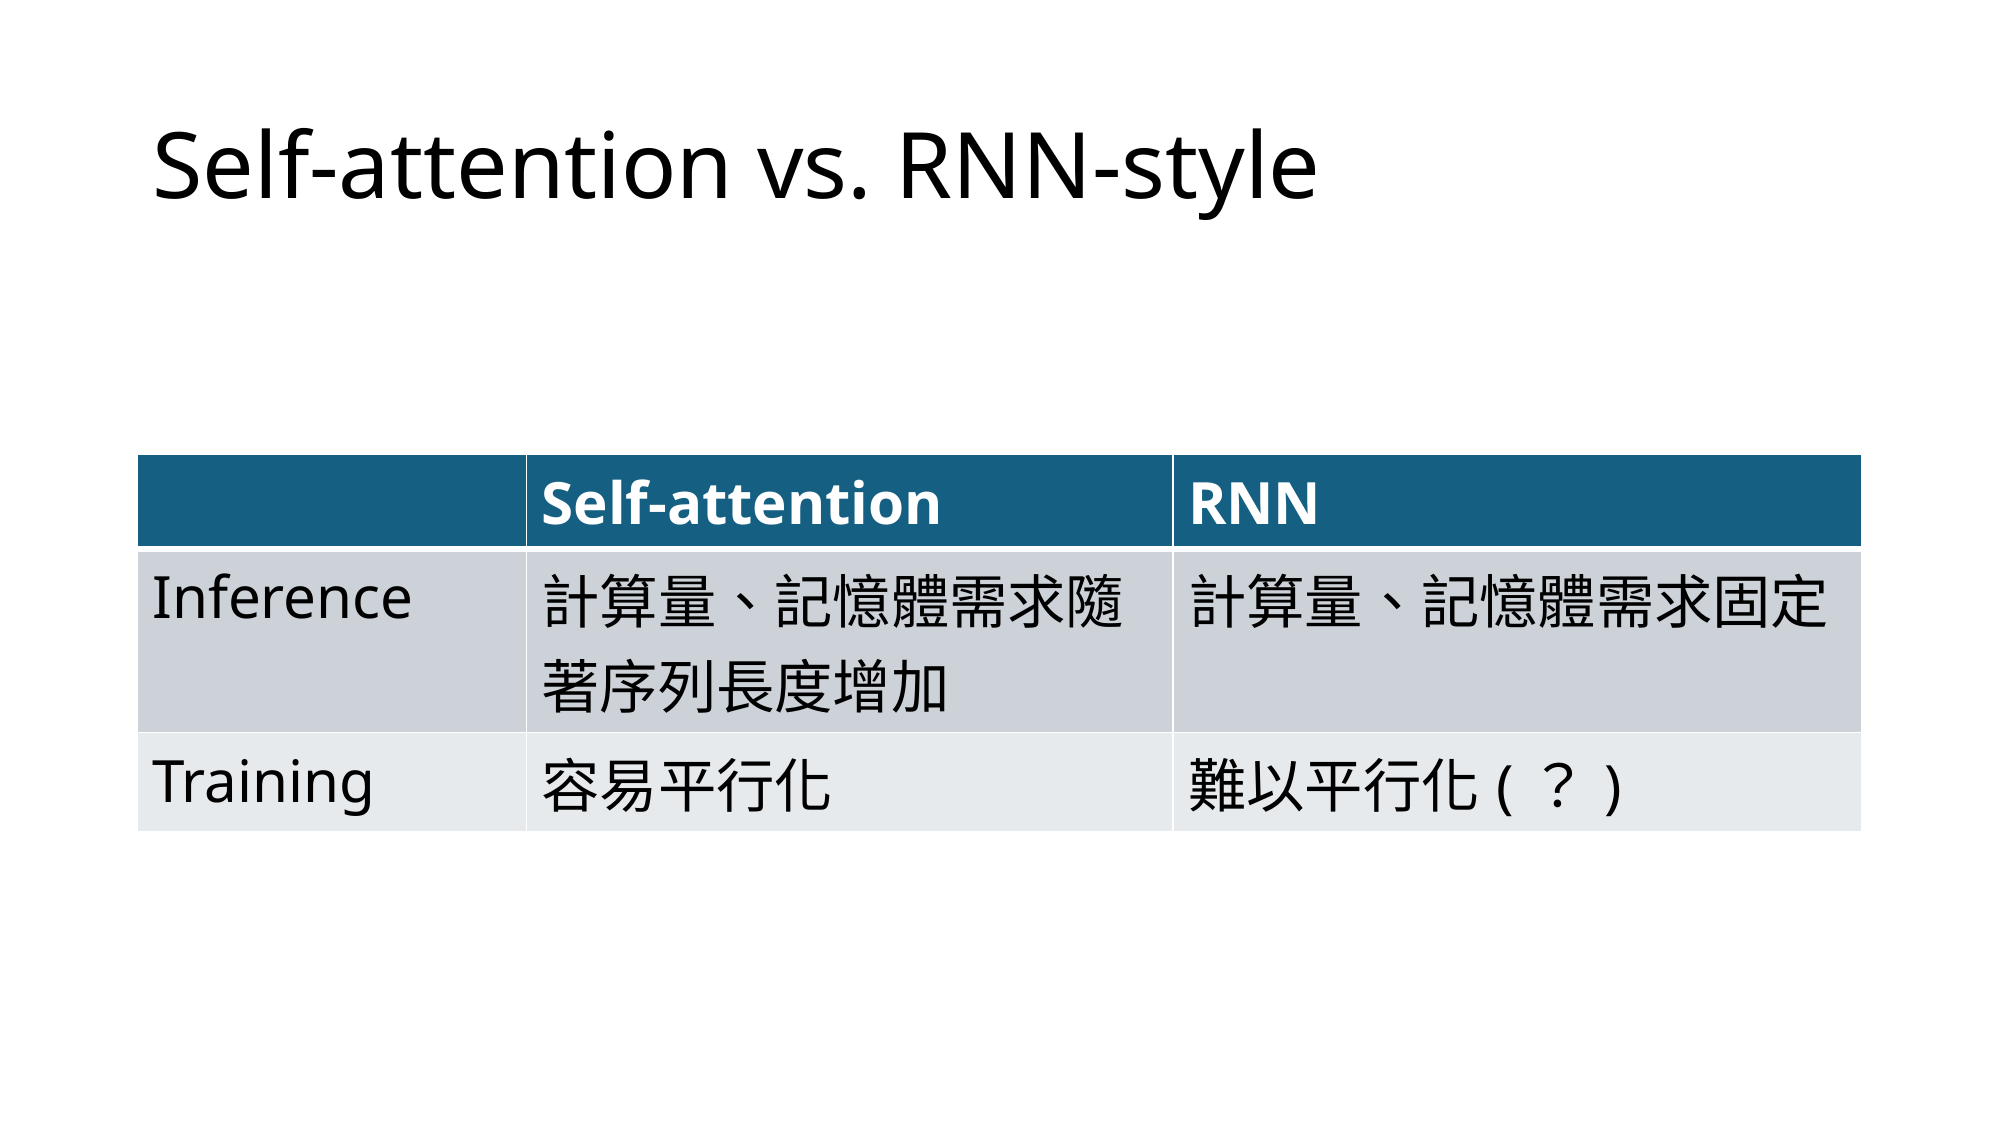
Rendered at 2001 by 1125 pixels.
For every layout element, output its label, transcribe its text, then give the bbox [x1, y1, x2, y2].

table_cell 難以平行化(？) [1174, 733, 1861, 831]
table_header [138, 455, 526, 546]
table_cell Inference [138, 552, 526, 732]
table_cell Training [138, 733, 526, 831]
title Self-attention vs. RNN-style [137, 59, 1863, 278]
table_header RNN [1174, 455, 1861, 546]
table_cell 計算量、記憶體需求隨著序列長度增加 [527, 552, 1172, 732]
table_cell 容易平行化 [527, 733, 1172, 831]
table_header Self-attention [527, 455, 1172, 546]
table_cell 計算量、記憶體需求固定 [1174, 552, 1861, 732]
